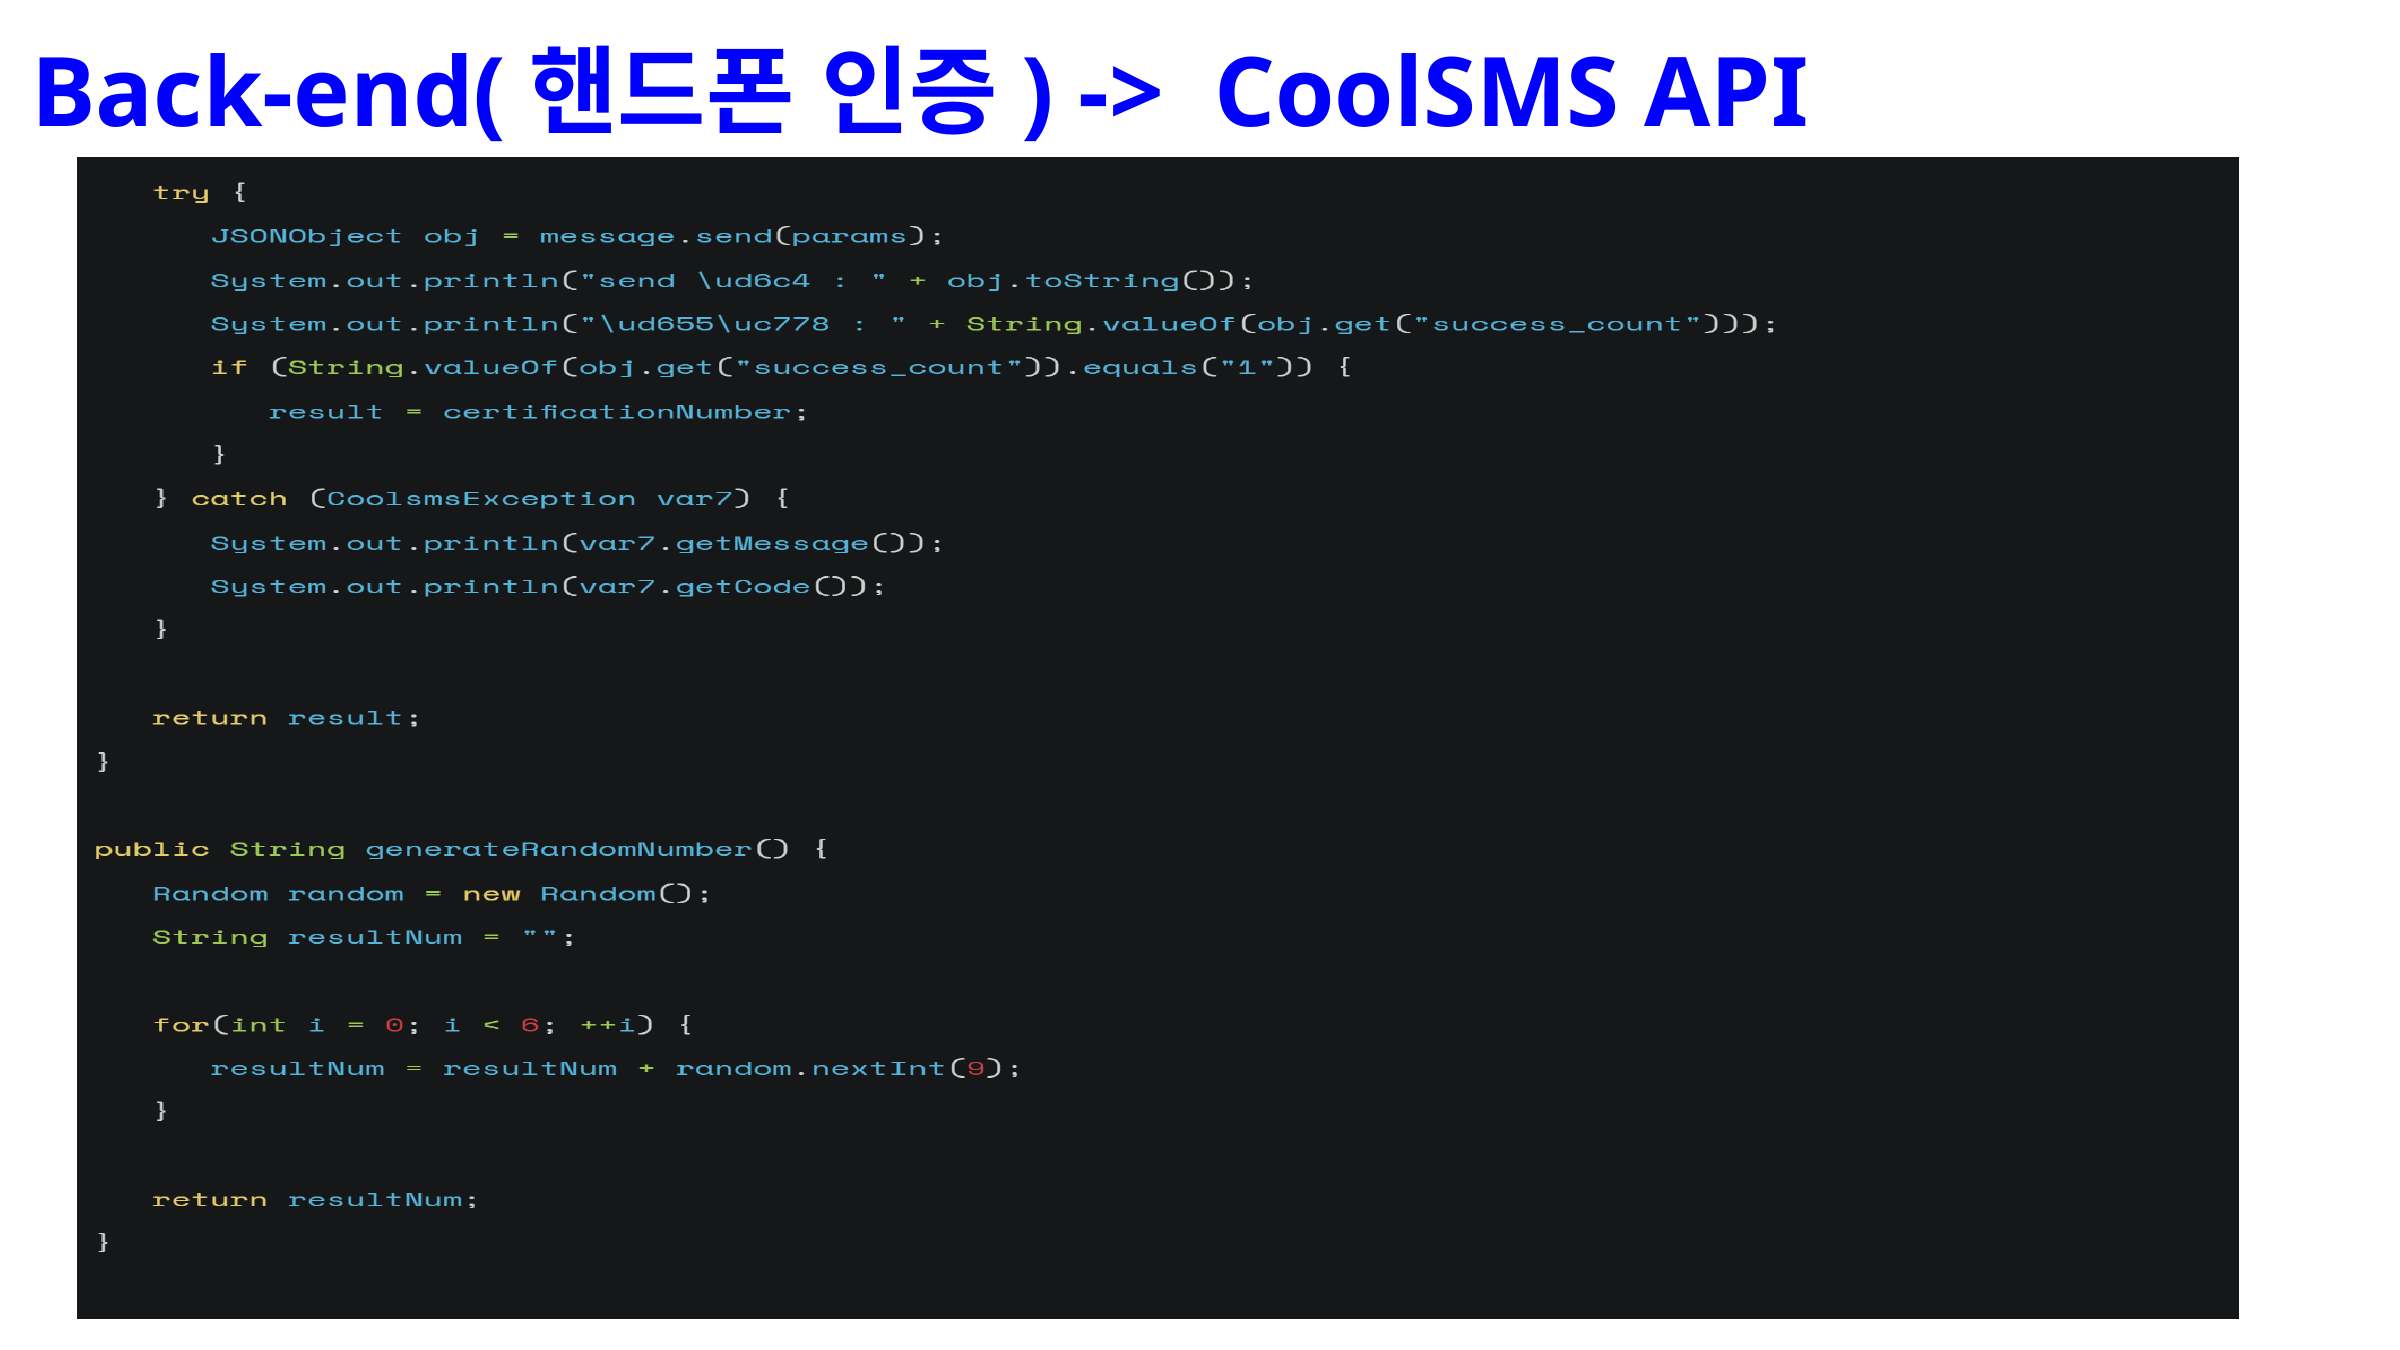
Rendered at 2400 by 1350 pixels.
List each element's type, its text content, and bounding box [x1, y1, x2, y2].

picture [77, 157, 2239, 1319]
text_box Back-end(핸드폰 인증) -> CoolSMS API [16, 18, 1869, 158]
